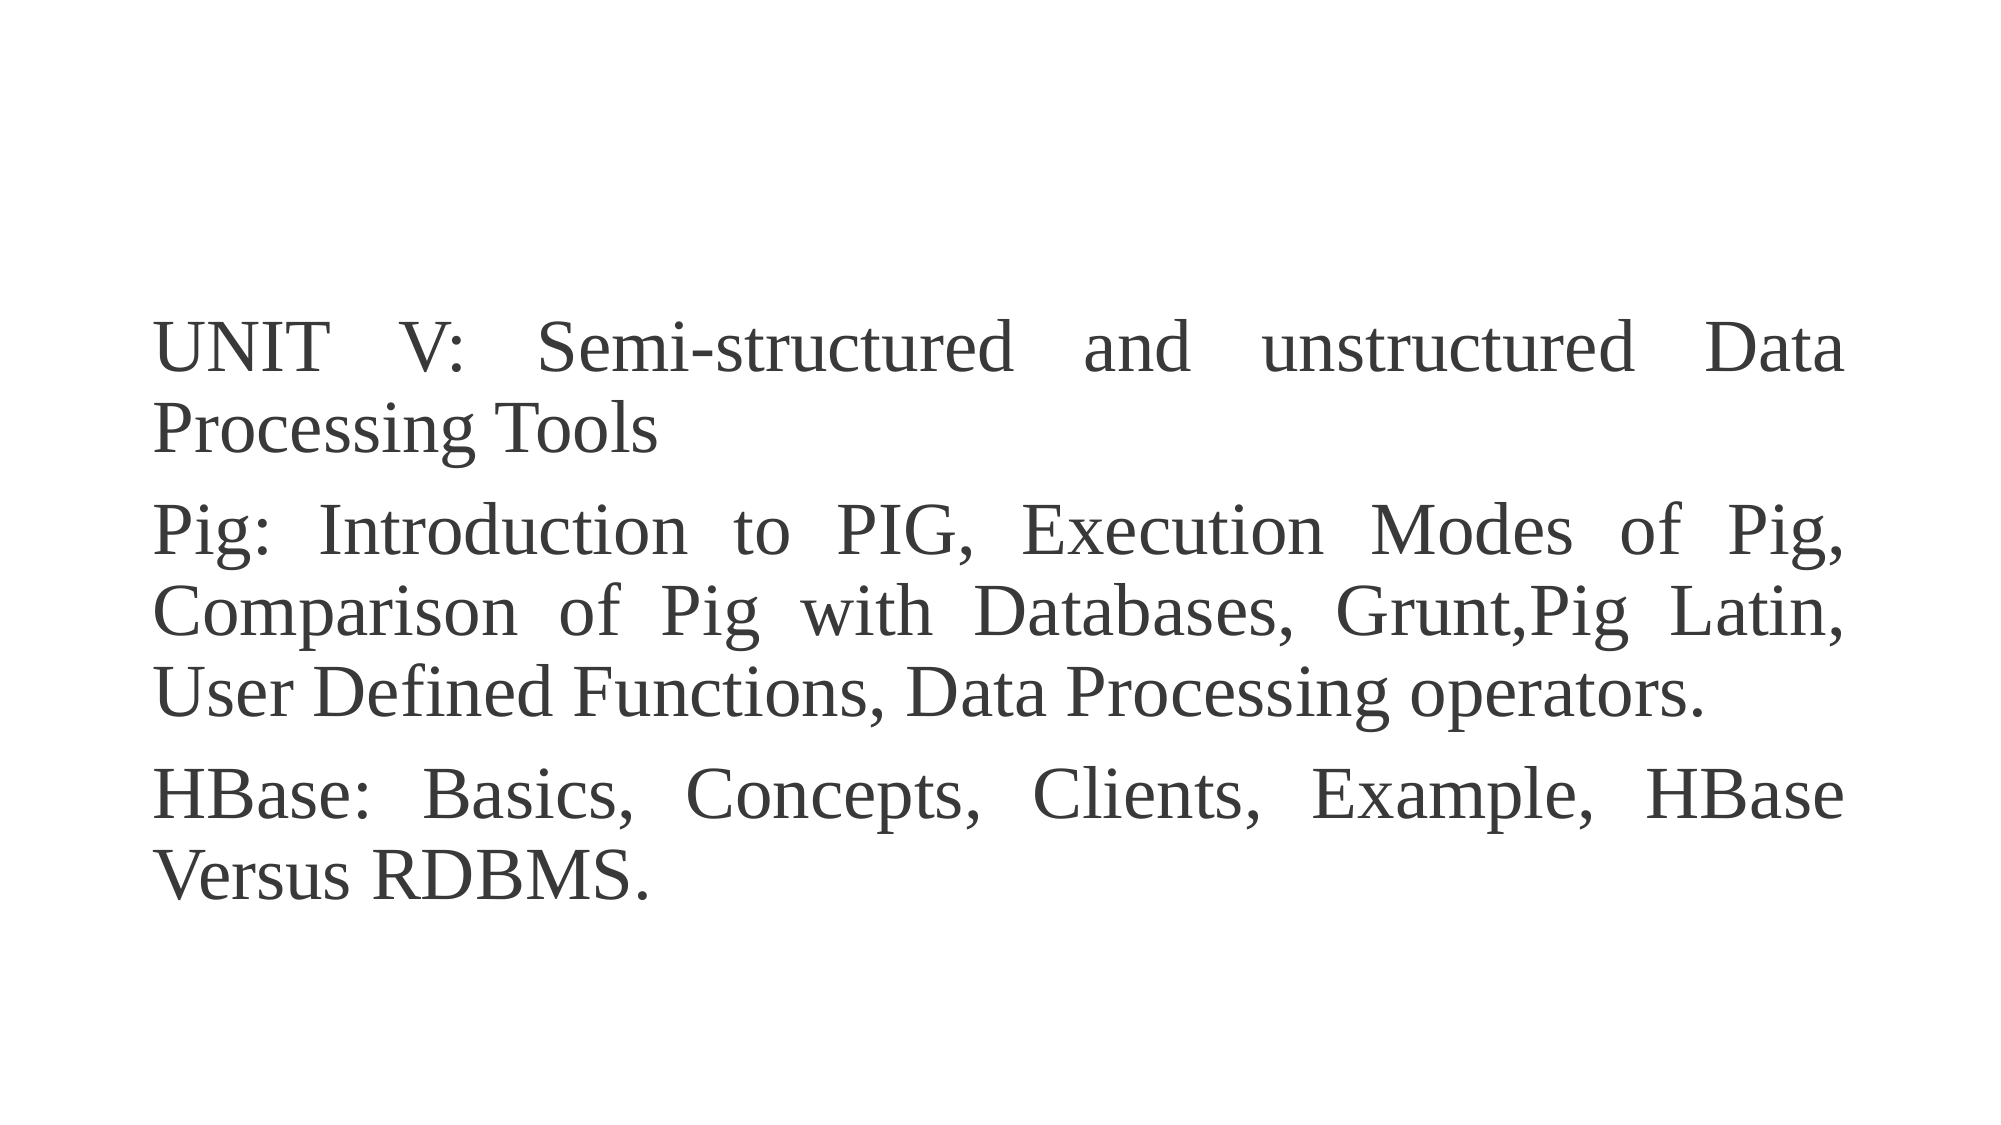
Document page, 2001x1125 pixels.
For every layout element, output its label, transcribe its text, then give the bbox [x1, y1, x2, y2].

list UNIT V: Semi-structured and unstructured Data Processing Tools Pig: Introduction to PIG, Execution Modes of Pig, Comparison of Pig with Databases, Grunt,Pig Latin, User Defined Functions, Data Processing operators. HBase: Basics, Concepts, Clients, Example, HBase Versus RDBMS. [137, 299, 1863, 1014]
